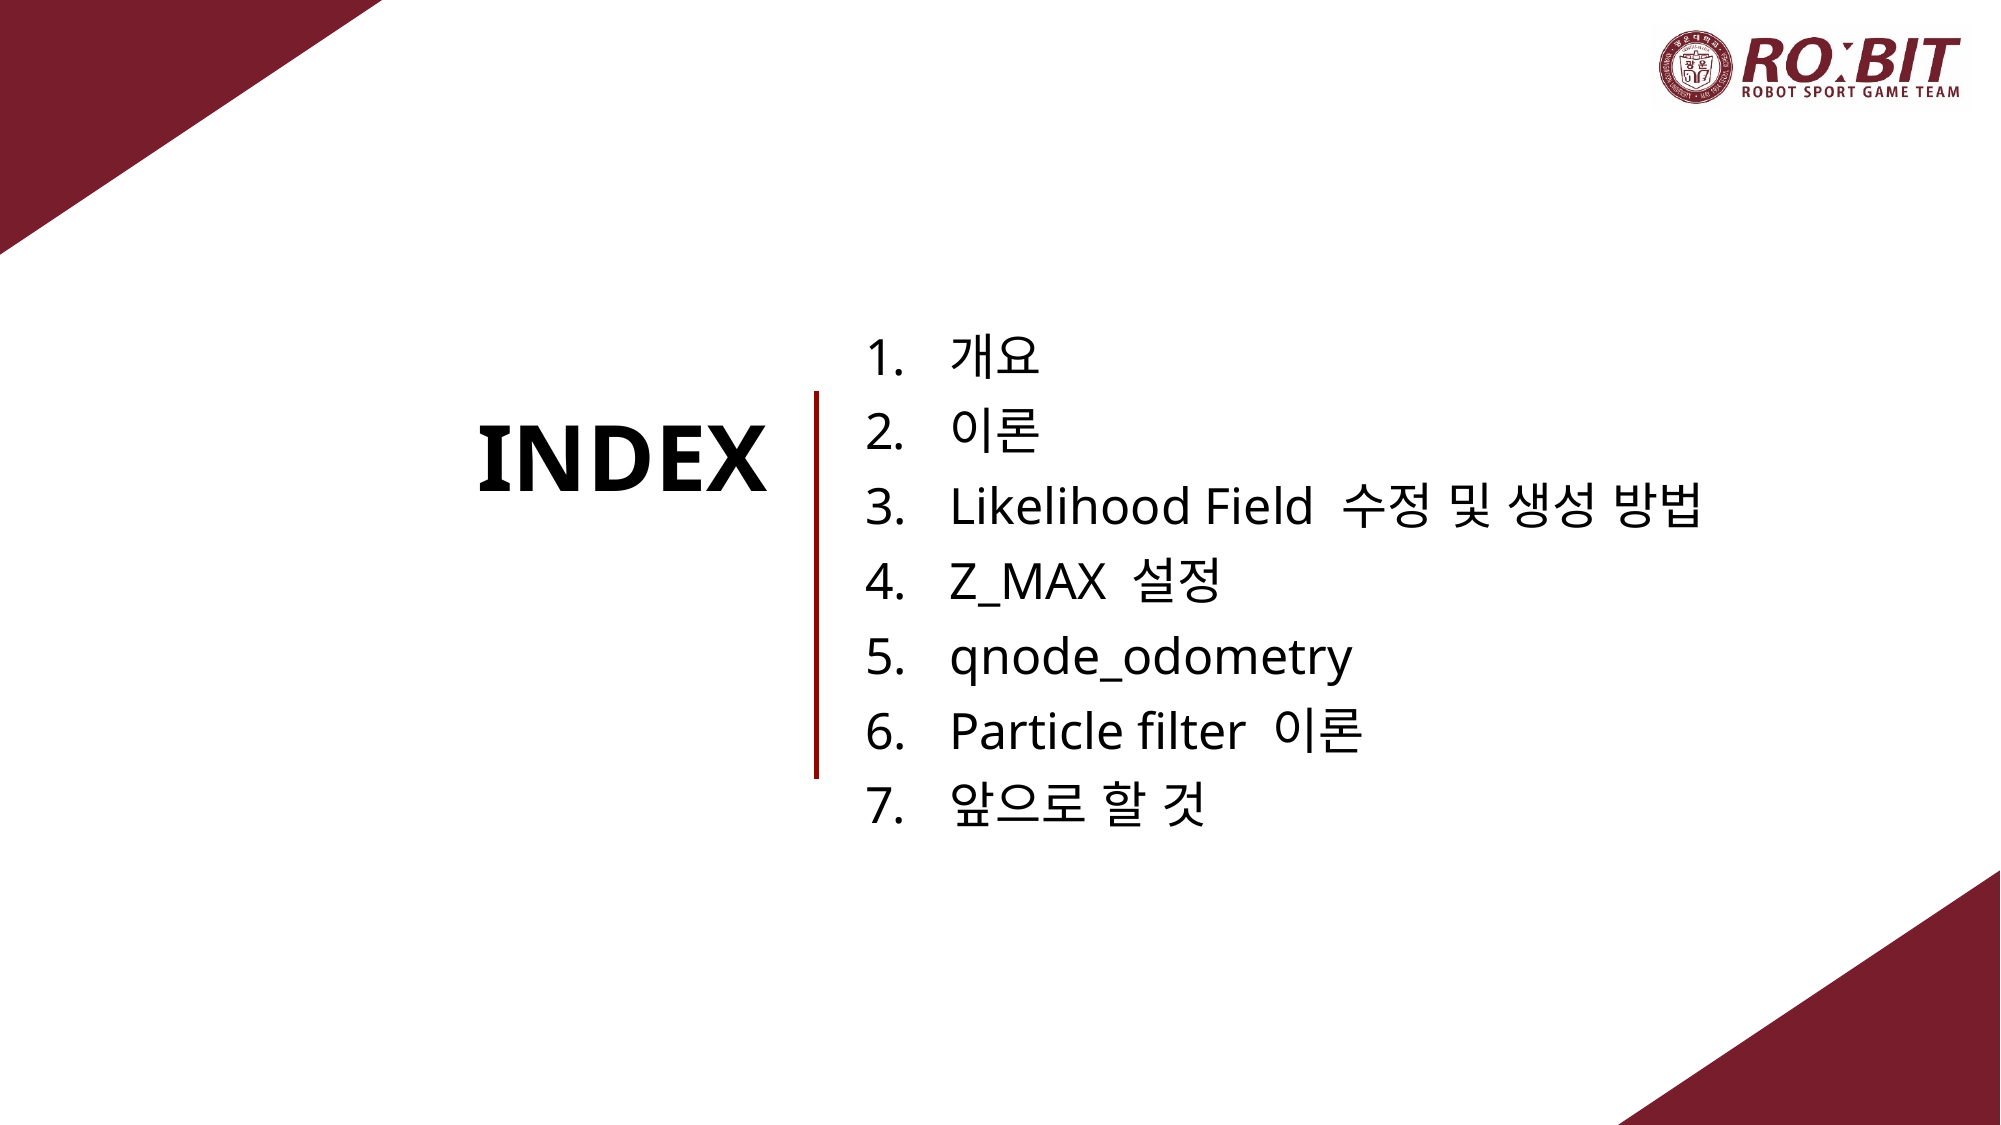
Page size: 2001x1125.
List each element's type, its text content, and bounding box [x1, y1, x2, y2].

picture [1650, 23, 1971, 111]
list 개요 이론 Likelihood Field 수정 및 생성 방법 Z_MAX 설정 qnode_odometry Particle filter 이론 앞으로 할 것 [850, 203, 1863, 963]
